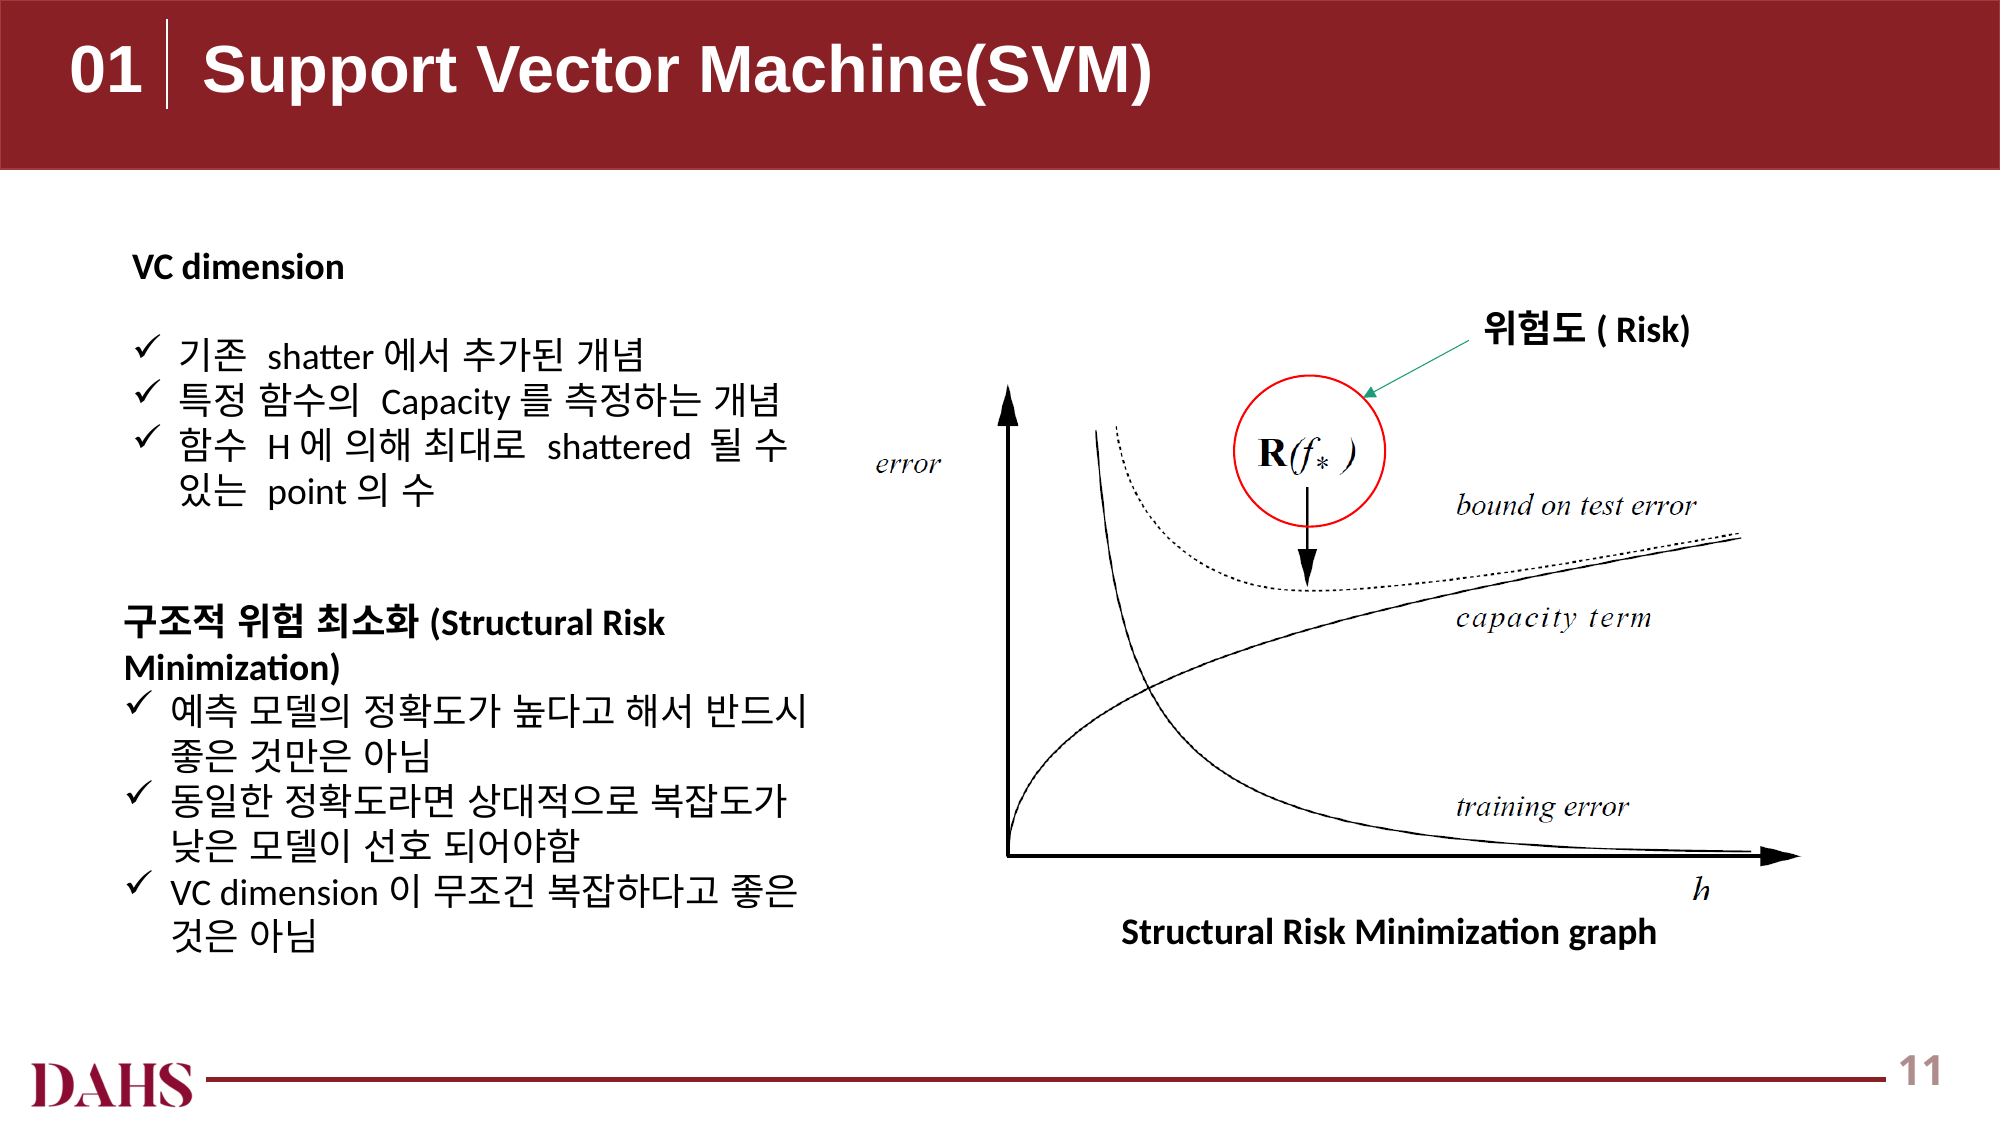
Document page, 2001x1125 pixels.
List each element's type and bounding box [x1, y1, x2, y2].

text_box [1363, 340, 1469, 398]
text_box [0, 0, 2000, 1111]
picture [839, 379, 1803, 900]
